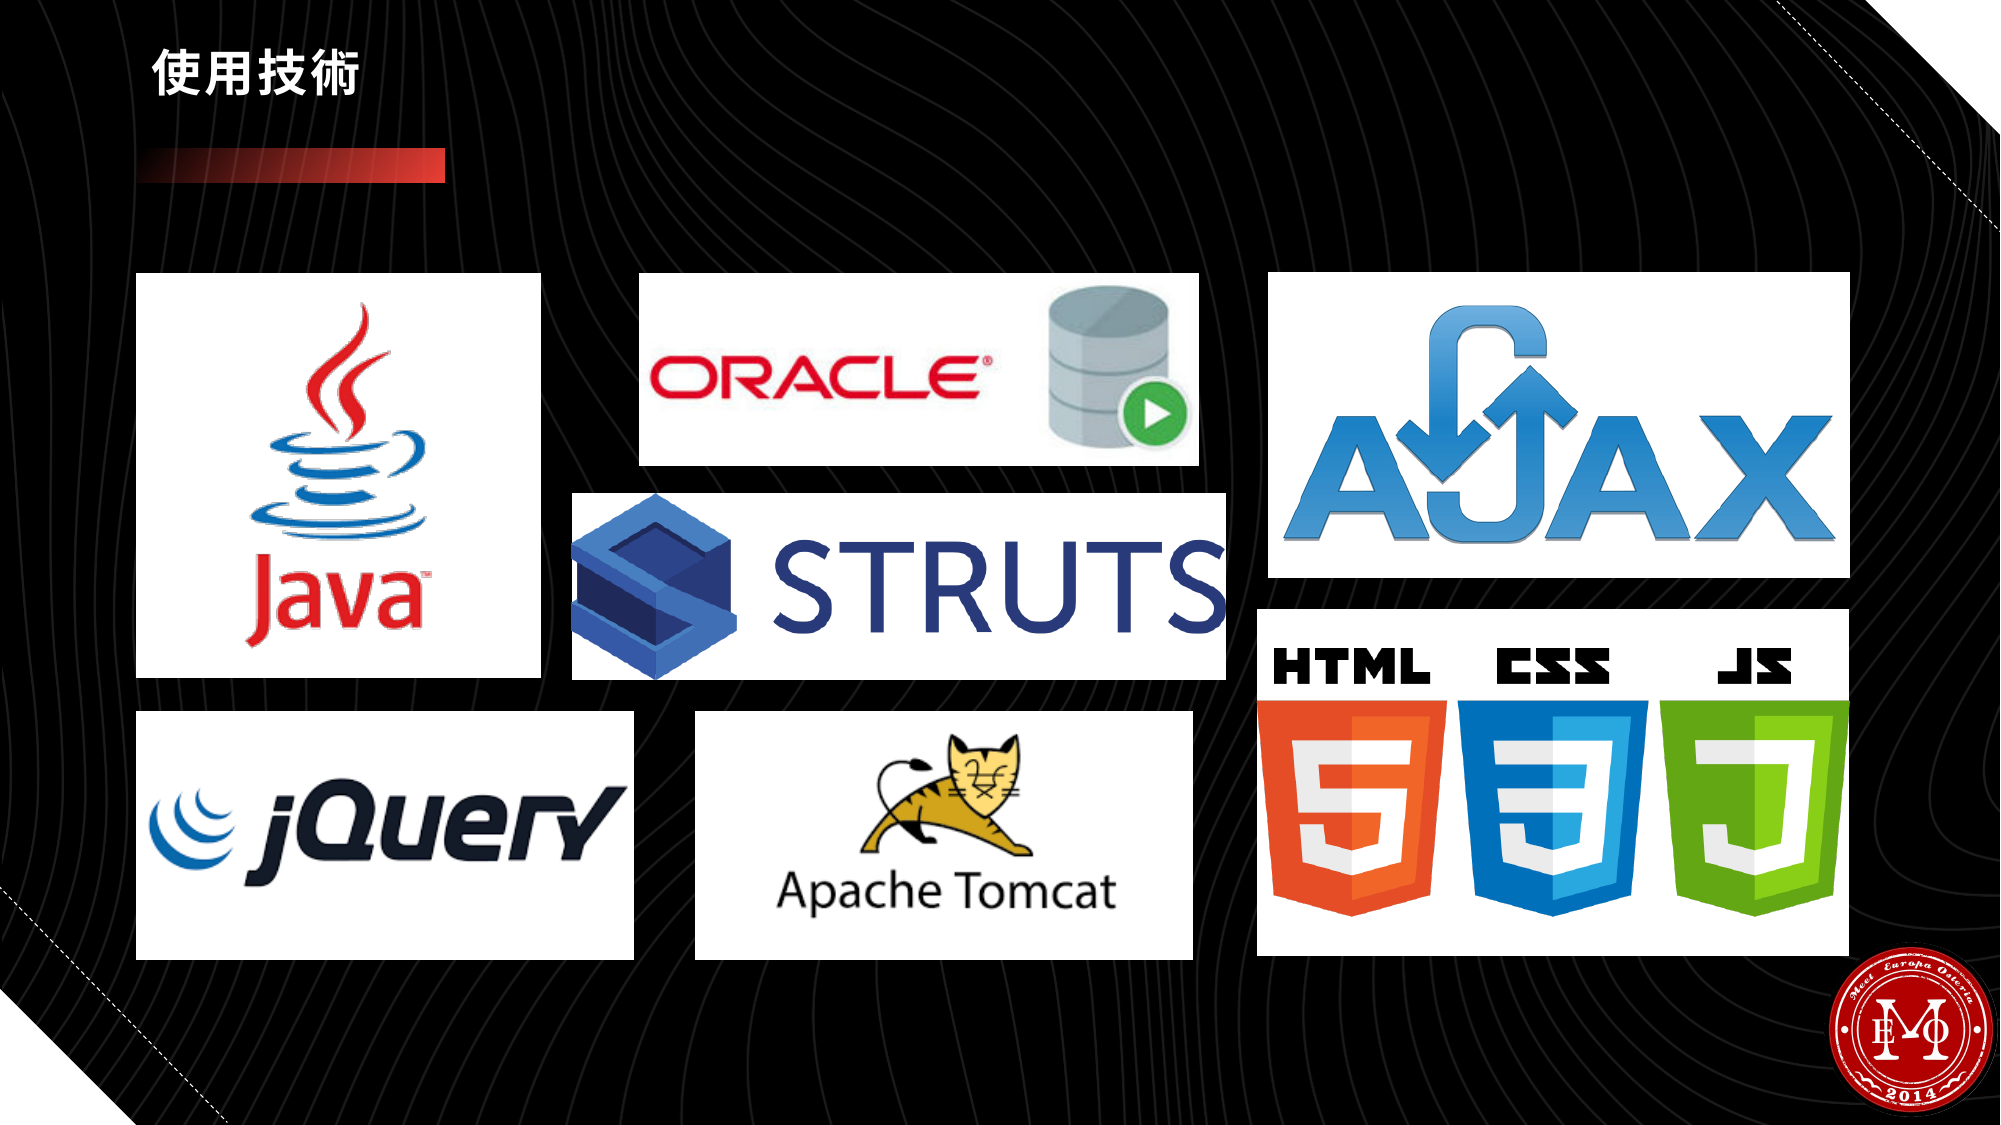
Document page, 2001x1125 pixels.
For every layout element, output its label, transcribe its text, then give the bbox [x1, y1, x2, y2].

picture [639, 273, 1199, 466]
picture [136, 711, 634, 960]
picture [136, 273, 541, 678]
title 使用技術 [136, 27, 1863, 124]
picture [571, 493, 1226, 680]
picture [1256, 608, 1998, 1117]
picture [695, 711, 1193, 960]
picture [1268, 272, 1850, 578]
